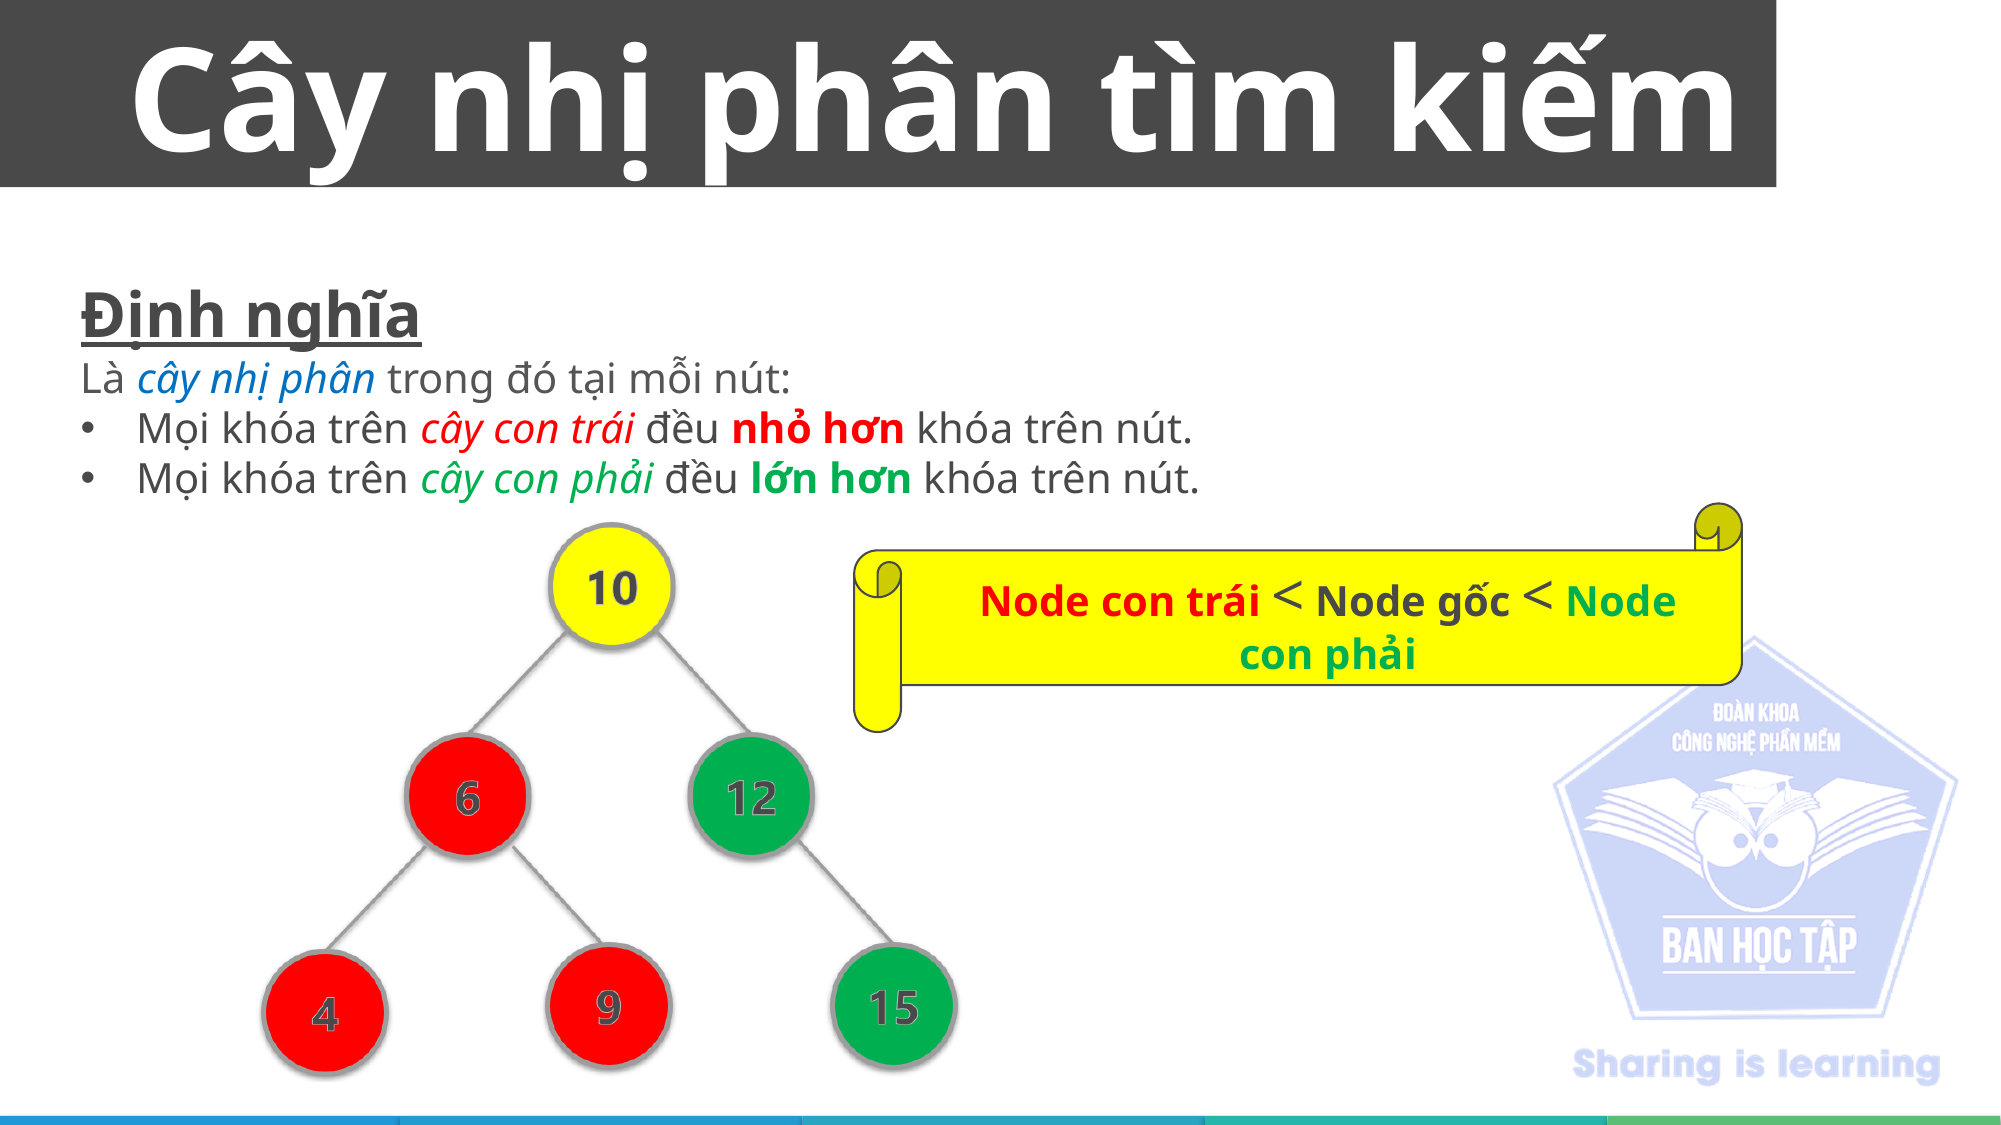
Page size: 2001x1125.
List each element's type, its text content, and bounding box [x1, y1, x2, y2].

picture [245, 511, 975, 1082]
text_box Node con trái < Node gốc < Node con phải [979, 503, 1742, 686]
picture [1445, 562, 2000, 1125]
text_box Định nghĩa [65, 230, 982, 344]
text_box Cây nhị phân tìm kiếm [0, 0, 1777, 188]
text_box Là cây nhị phân trong đó tại mỗi nút: Mọi khóa trên cây con trái đều nhỏ hơn khóa trên nút. Mọi khóa trên cây con phải đều lớn hơn khóa trên nút. [65, 344, 1446, 510]
